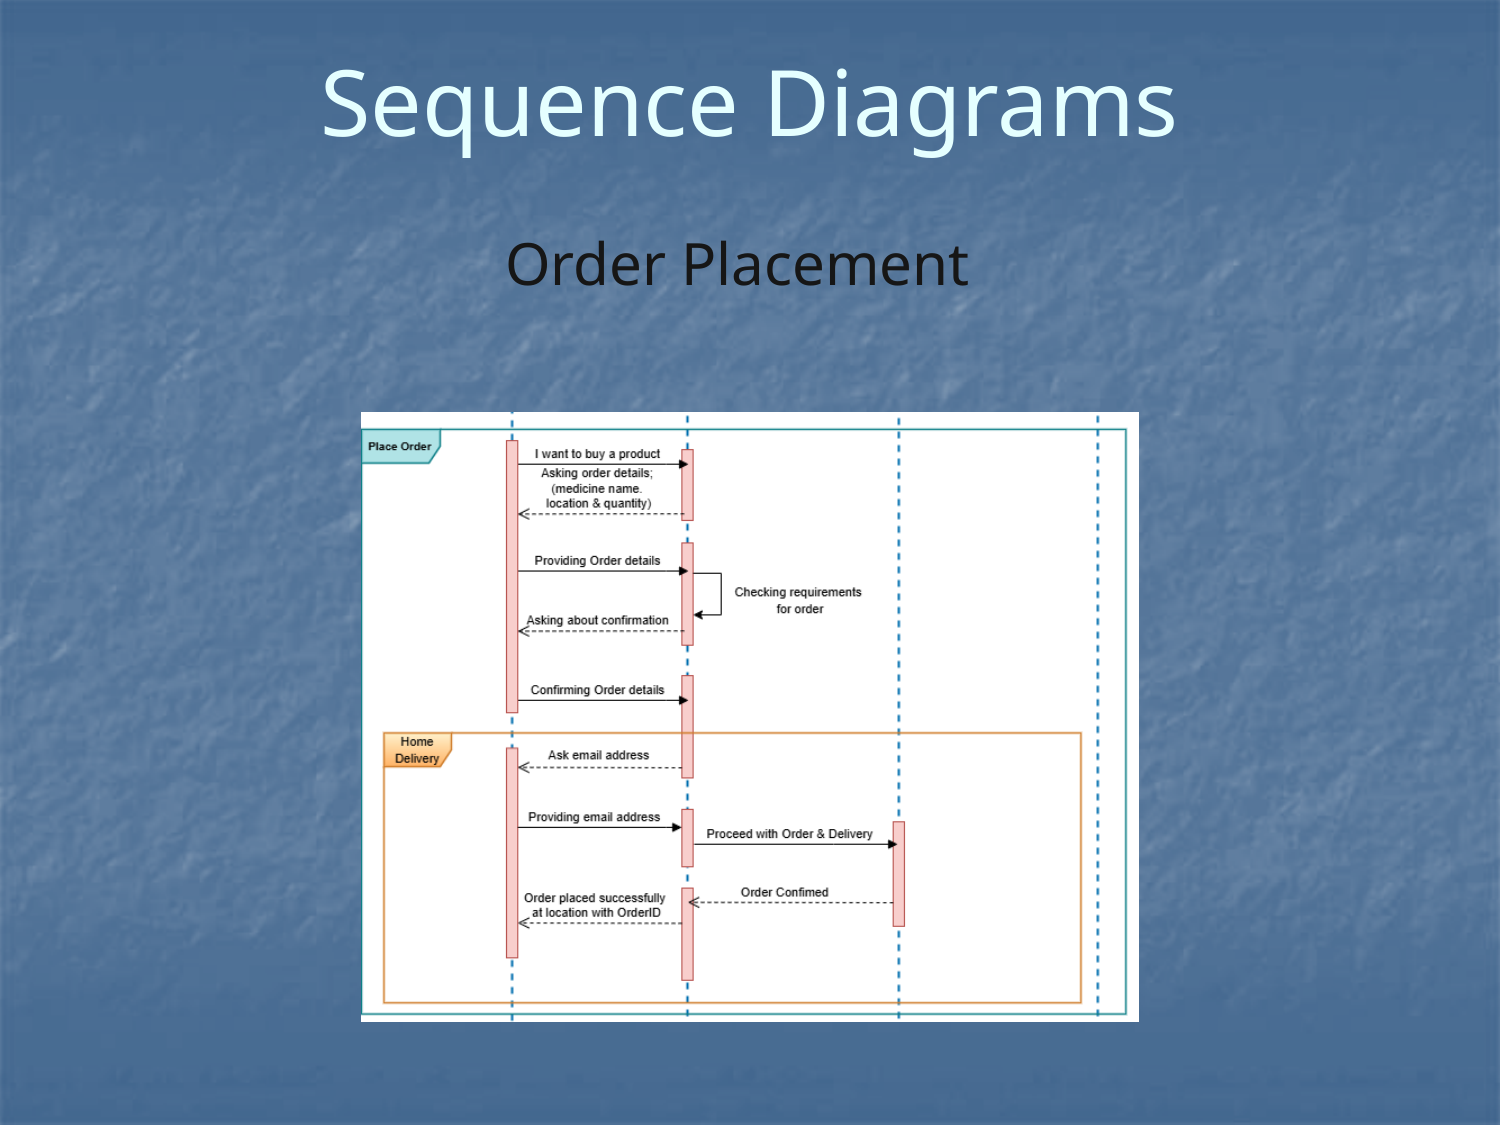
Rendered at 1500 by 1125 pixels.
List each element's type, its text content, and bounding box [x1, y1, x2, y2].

text_box Order Placement [62, 149, 1413, 375]
picture [360, 412, 1140, 1022]
title Sequence Diagrams [74, 0, 1426, 213]
